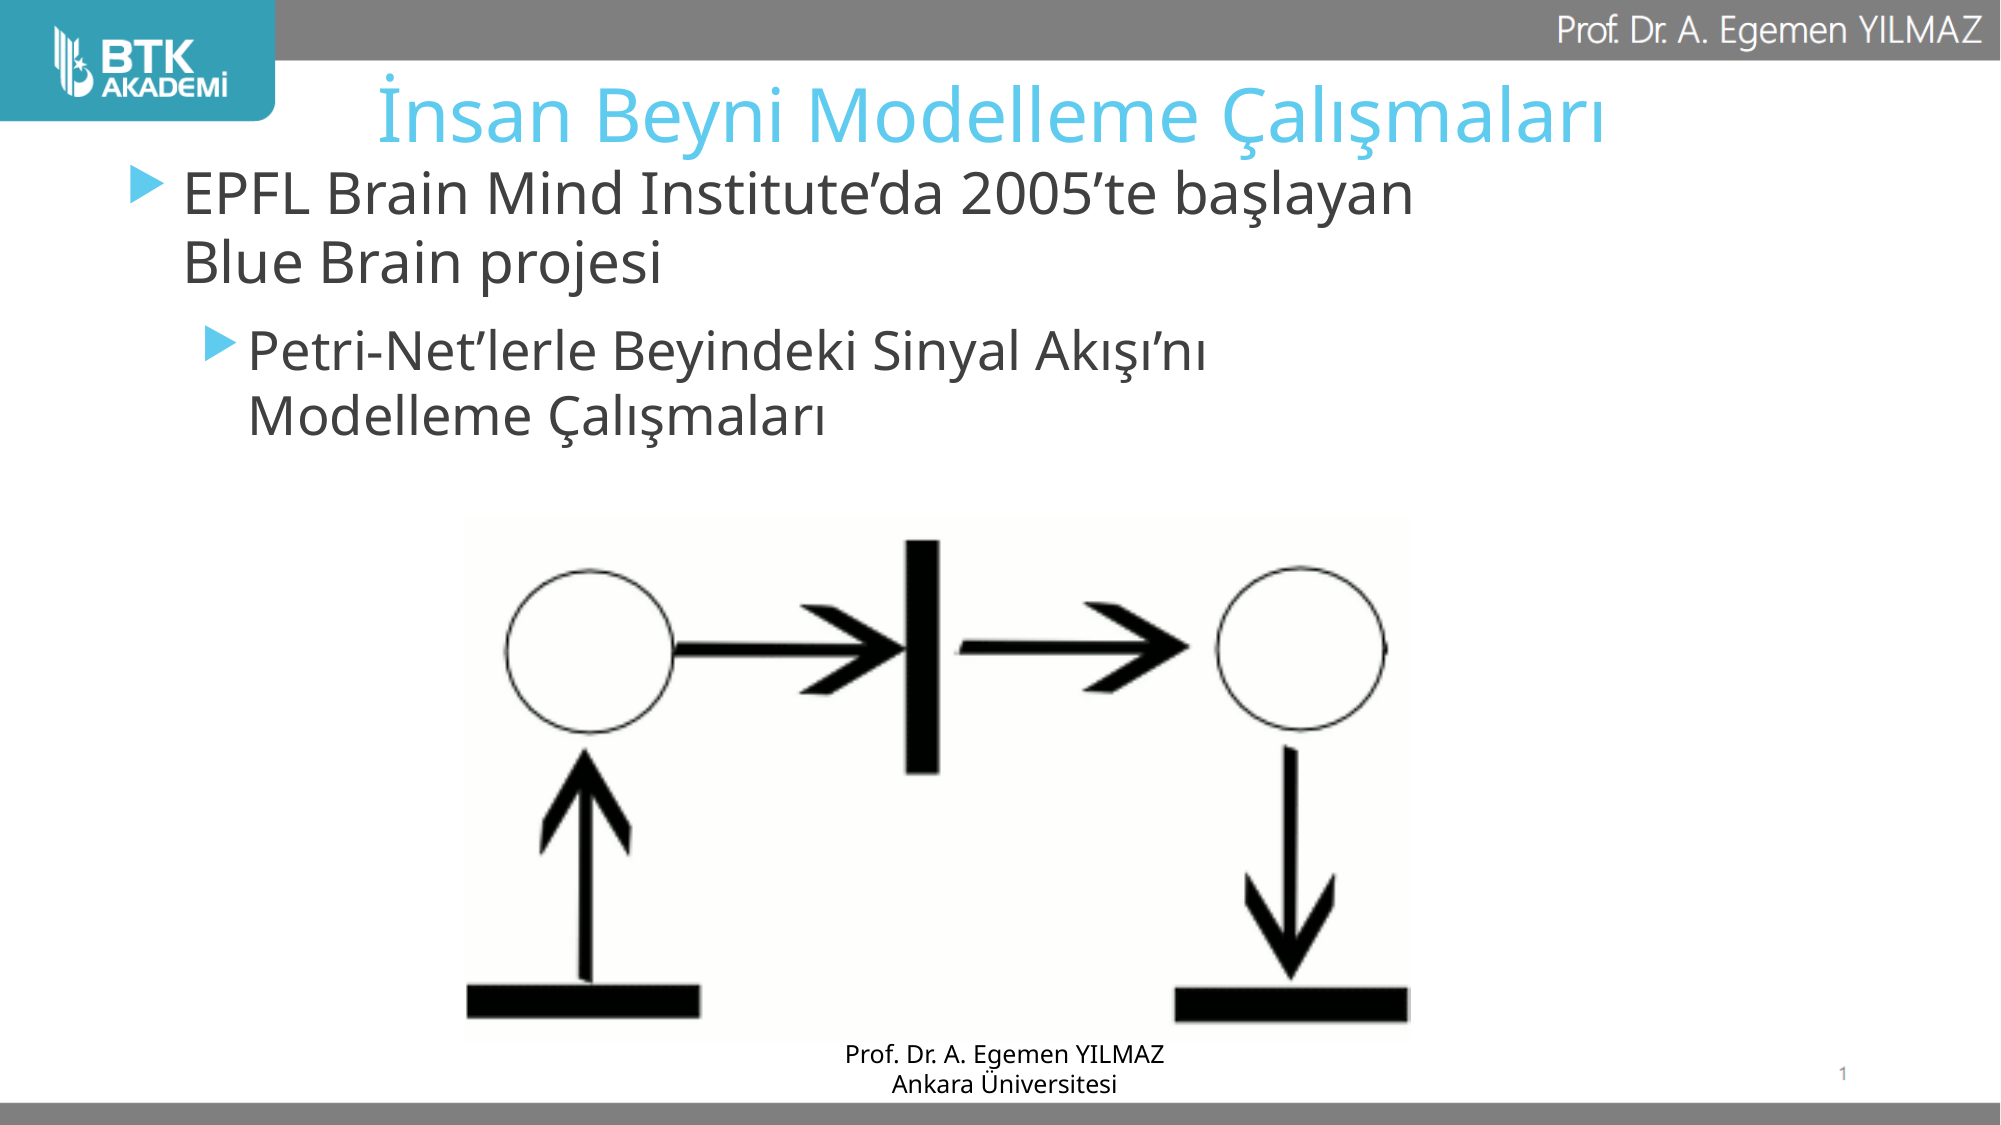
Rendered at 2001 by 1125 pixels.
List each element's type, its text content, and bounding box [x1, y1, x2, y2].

title İnsan Beyni Modelleme Çalışmaları [362, 59, 1773, 277]
list EPFL Brain Mind Institute’da 2005’te başlayan Blue Brain projesi Petri-Net’lerle Beyindeki Sinyal Akışı’nı Modelleme Çalışmaları [111, 148, 1522, 991]
picture [0, 0, 2001, 1125]
text_box Prof. Dr. A. Egemen YILMAZ Ankara Üniversitesi [830, 1051, 1180, 1107]
